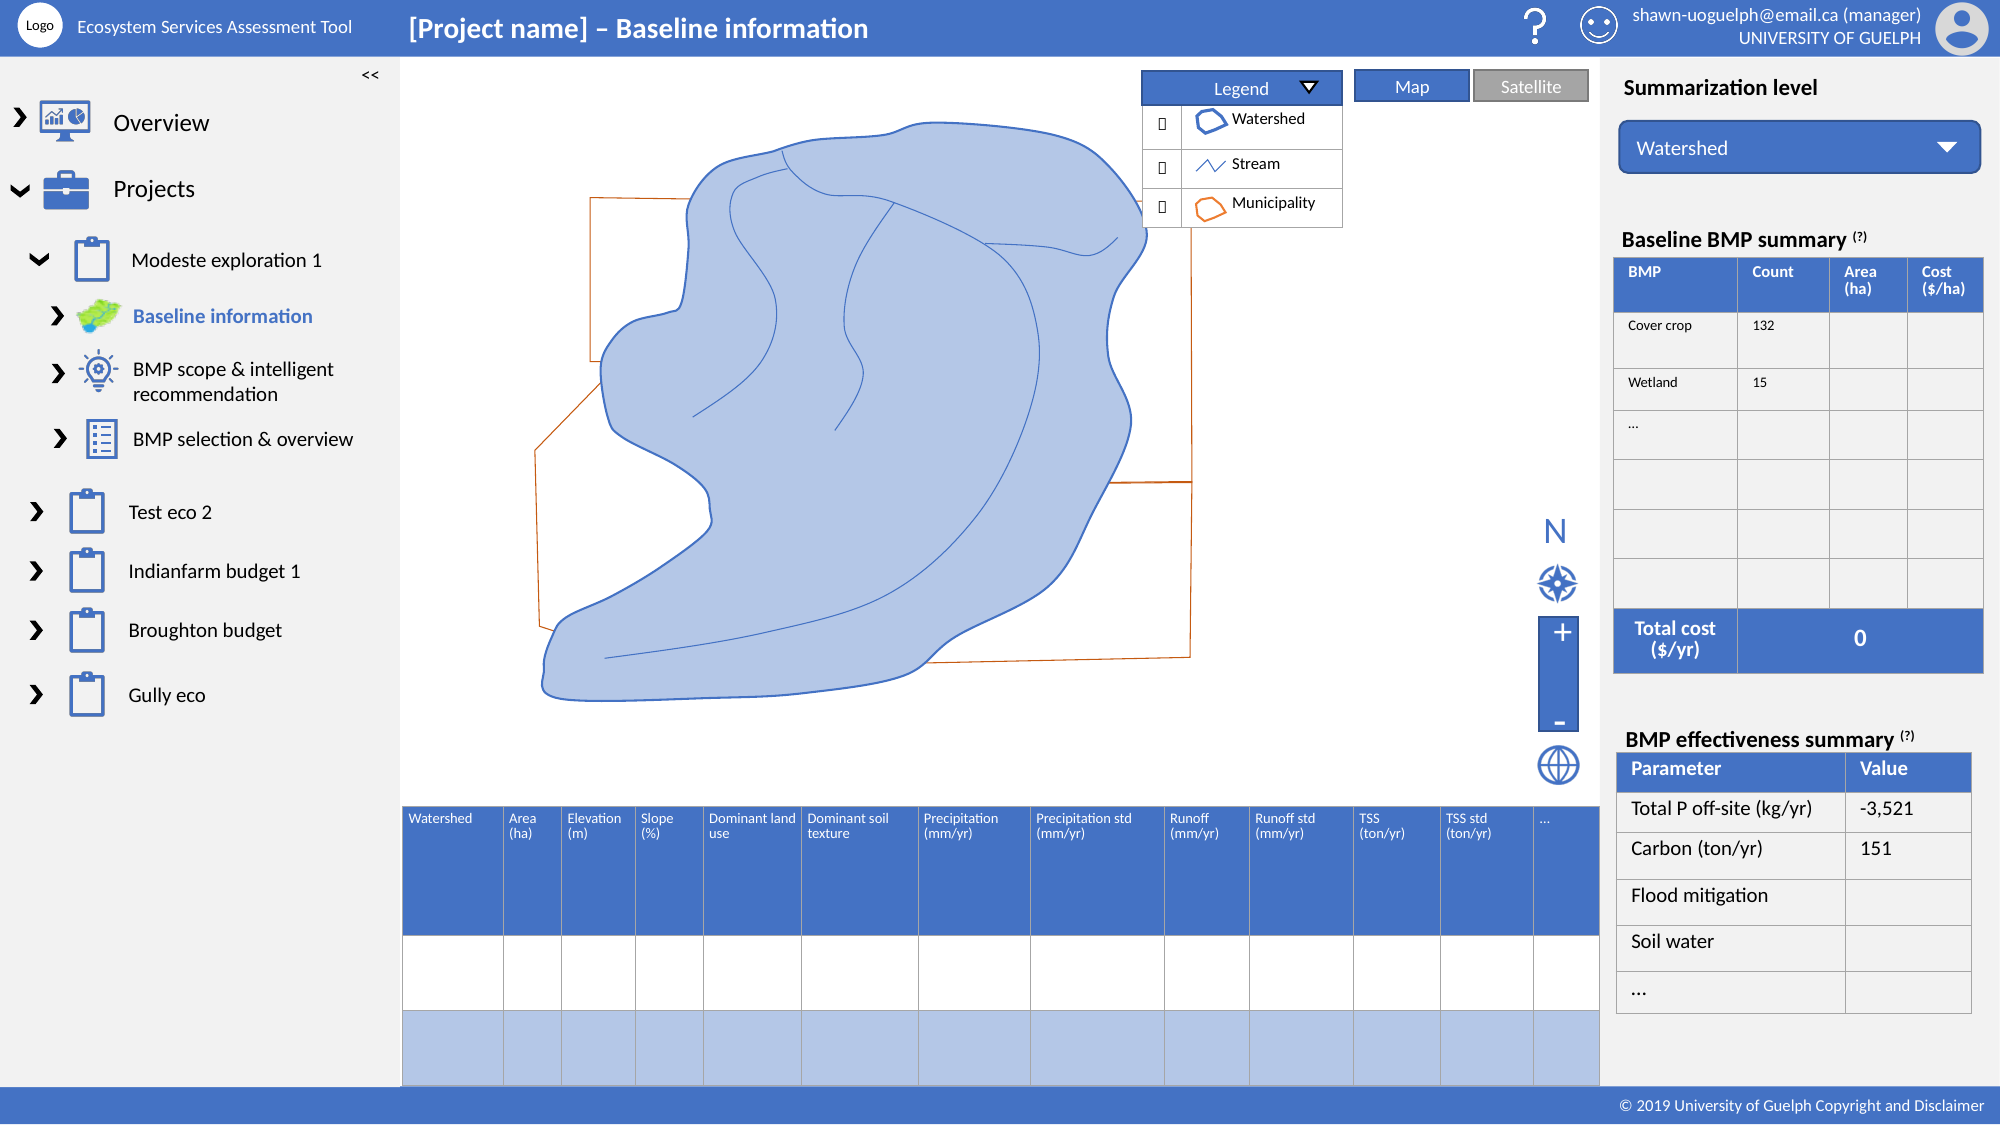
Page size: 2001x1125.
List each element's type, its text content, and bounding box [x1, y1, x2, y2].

text_box Summarization level [1609, 65, 1905, 108]
table_cell [403, 1011, 503, 1085]
table_cell 15 [1738, 369, 1829, 410]
table_cell Carbon (ton/yr) [1617, 833, 1845, 879]
table_cell [1830, 460, 1907, 509]
table_header Runoff (mm/yr) [1165, 807, 1249, 935]
table_header … [1534, 807, 1599, 935]
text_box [1619, 120, 1981, 173]
table_cell [704, 936, 801, 1010]
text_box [50, 298, 389, 334]
text_box [773, 121, 1093, 150]
table_cell 151 [1846, 833, 1971, 879]
table_cell [562, 1011, 635, 1085]
table_cell [1250, 1011, 1353, 1085]
table_cell [704, 1011, 801, 1085]
table_header Dominant soil texture [802, 807, 918, 935]
table_header Area (ha) [1830, 258, 1907, 312]
table_header Watershed [403, 807, 503, 935]
table_header Cost ($/ha) [1908, 258, 1983, 312]
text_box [30, 484, 321, 538]
table_cell [636, 1011, 703, 1085]
text_box [1599, 61, 2000, 1086]
table_cell Total cost ($/yr) [1614, 609, 1737, 673]
table_cell [1846, 880, 1971, 925]
table_header Precipitation (mm/yr) [919, 807, 1030, 935]
table_cell [1738, 559, 1829, 608]
table_cell [1908, 369, 1983, 410]
text_box [540, 669, 919, 703]
table_header Dominant land use [704, 807, 801, 935]
table_header Elevation (m) [562, 807, 635, 935]
table_cell [1830, 411, 1907, 459]
table_cell [1354, 1011, 1440, 1085]
table_cell [1830, 559, 1907, 608]
table_cell [1165, 1011, 1249, 1085]
text_box N [1528, 498, 1577, 558]
picture [1531, 558, 1584, 609]
text_box [1118, 174, 1135, 197]
table_header Value [1846, 760, 1971, 792]
table_cell [802, 936, 918, 1010]
table_cell [1165, 936, 1249, 1010]
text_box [29, 603, 321, 657]
table_cell [504, 936, 561, 1010]
table_header BMP [1614, 260, 1737, 312]
table_cell [1738, 411, 1829, 459]
table_cell [403, 936, 503, 1010]
table_cell [1738, 460, 1829, 509]
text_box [29, 667, 321, 721]
table_cell [1614, 510, 1737, 558]
table_cell [1534, 936, 1599, 1010]
table_cell [1250, 936, 1353, 1010]
table_cell [1846, 972, 1971, 1013]
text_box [0, 0, 2000, 61]
table_header Parameter [1617, 760, 1845, 792]
table_cell Cover crop [1614, 313, 1737, 368]
table_header TSS (ton/yr) [1354, 807, 1440, 935]
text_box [0, 57, 400, 1088]
table_cell Soil water [1617, 926, 1845, 971]
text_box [51, 347, 369, 406]
table_cell [1534, 1011, 1599, 1085]
table_cell [562, 936, 635, 1010]
table_cell 0 [1738, 609, 1983, 673]
picture [65, 232, 119, 286]
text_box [604, 150, 1118, 659]
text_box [0, 1086, 2000, 1125]
table_cell [1908, 313, 1983, 368]
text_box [1355, 70, 1589, 102]
table_cell [1830, 369, 1907, 410]
table_cell [1614, 559, 1737, 608]
table_header TSS std (ton/yr) [1441, 807, 1533, 935]
text_box BMP effectiveness summary (?) [1610, 717, 1972, 760]
table_cell … [1614, 411, 1737, 459]
table_cell [636, 936, 703, 1010]
table_cell Flood mitigation [1617, 880, 1845, 925]
table_cell [802, 1011, 918, 1085]
table_cell [1614, 460, 1737, 509]
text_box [10, 164, 332, 218]
text_box Baseline BMP summary (?) [1607, 217, 1903, 260]
table_header Precipitation std (mm/yr) [1031, 807, 1164, 935]
table_cell [919, 1011, 1030, 1085]
table_cell [1830, 510, 1907, 558]
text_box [13, 95, 332, 147]
table_header Runoff std (mm/yr) [1250, 807, 1353, 935]
table_cell [1908, 411, 1983, 459]
table_cell [1908, 510, 1983, 558]
table_cell [1846, 926, 1971, 971]
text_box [53, 415, 369, 463]
table_cell [1441, 936, 1533, 1010]
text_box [534, 197, 1192, 669]
table_cell [1908, 460, 1983, 509]
table_cell [1031, 936, 1164, 1010]
table_cell [1354, 936, 1440, 1010]
table_cell [1830, 313, 1907, 368]
text_box +  [1538, 616, 1579, 732]
table_cell Wetland [1614, 369, 1737, 410]
table_cell [504, 1011, 561, 1085]
table_header Slope (%) [636, 807, 703, 935]
table_cell 132 [1738, 313, 1829, 368]
table_cell Total P off-site (kg/yr) [1617, 793, 1845, 832]
table_cell [1908, 559, 1983, 608]
table_cell Municipality [1192, 222, 1342, 227]
table_header Area (ha) [504, 807, 561, 935]
picture [1532, 740, 1585, 790]
table_cell [1738, 510, 1829, 558]
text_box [29, 543, 321, 597]
table_cell [1441, 1011, 1533, 1085]
table_header Count [1738, 260, 1829, 312]
table_cell [919, 936, 1030, 1010]
table_cell -3,521 [1846, 793, 1971, 832]
table_cell [1031, 1011, 1164, 1085]
table_cell … [1617, 972, 1845, 1013]
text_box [1141, 70, 1342, 222]
